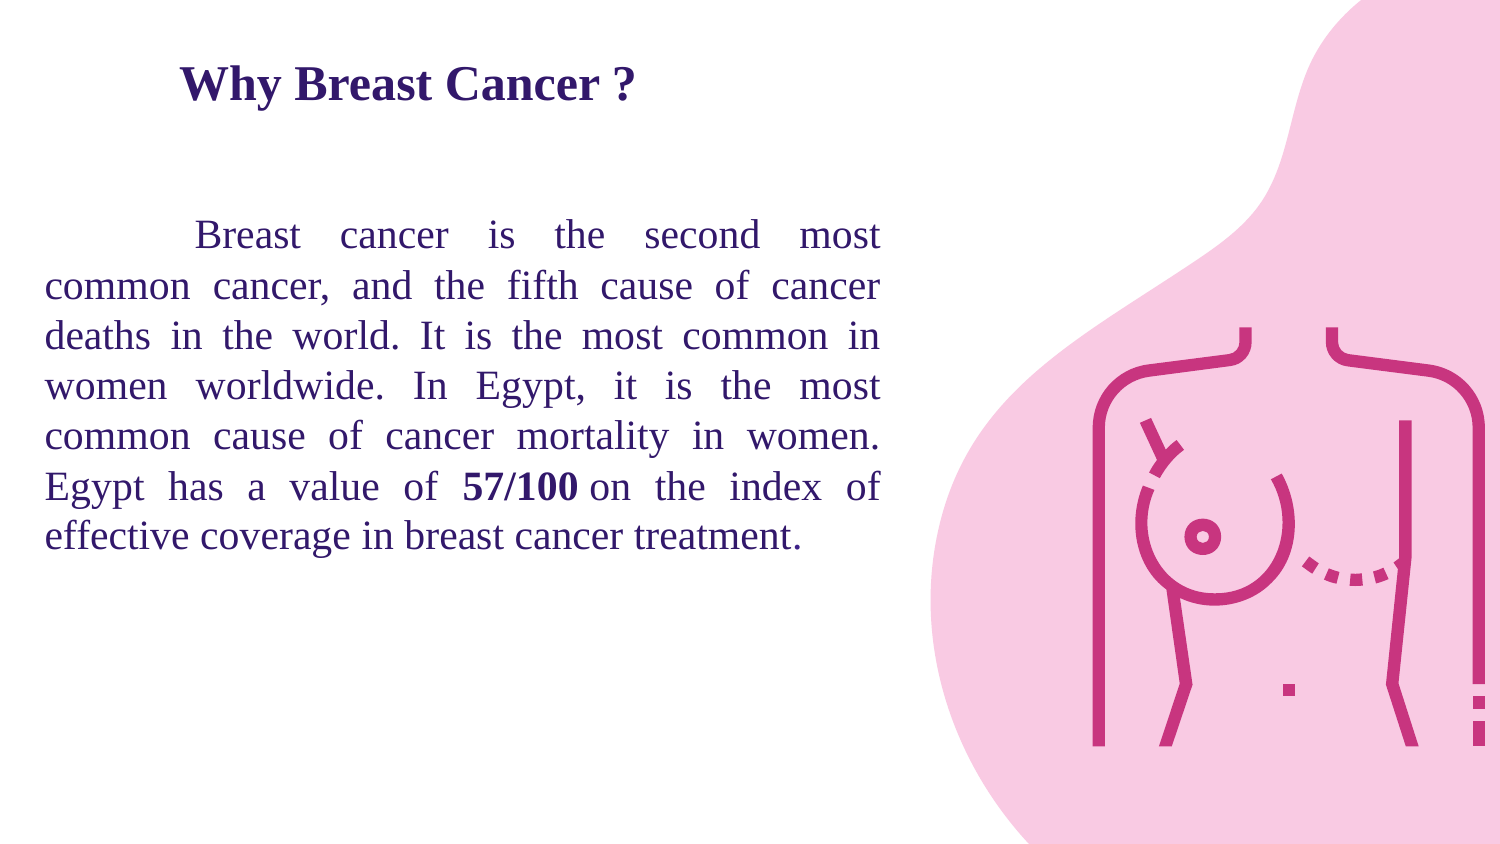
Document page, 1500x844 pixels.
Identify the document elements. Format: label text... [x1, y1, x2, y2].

text_box [1135, 473, 1295, 747]
text_box [1282, 684, 1295, 697]
text_box [1472, 696, 1485, 709]
text_box [1349, 573, 1363, 587]
text_box [1301, 556, 1319, 574]
text_box [1373, 567, 1389, 584]
text_box Breast cancer is the second most common cancer, and the fifth cause of cancer deaths in the world. It is the most common in women worldwide. In Egypt, it is the most common cause of cancer mortality in women. Egypt has a value of 57/100 on the index of effective coverage in breast cancer treatment. [29, 195, 896, 636]
text_box [1325, 327, 1485, 685]
text_box [1472, 720, 1485, 747]
text_box [1323, 568, 1340, 584]
text_box [1385, 420, 1419, 747]
title Why Breast Cancer ? [16, 35, 800, 196]
text_box [1139, 417, 1185, 479]
text_box [1092, 327, 1252, 747]
text_box [1184, 518, 1222, 556]
